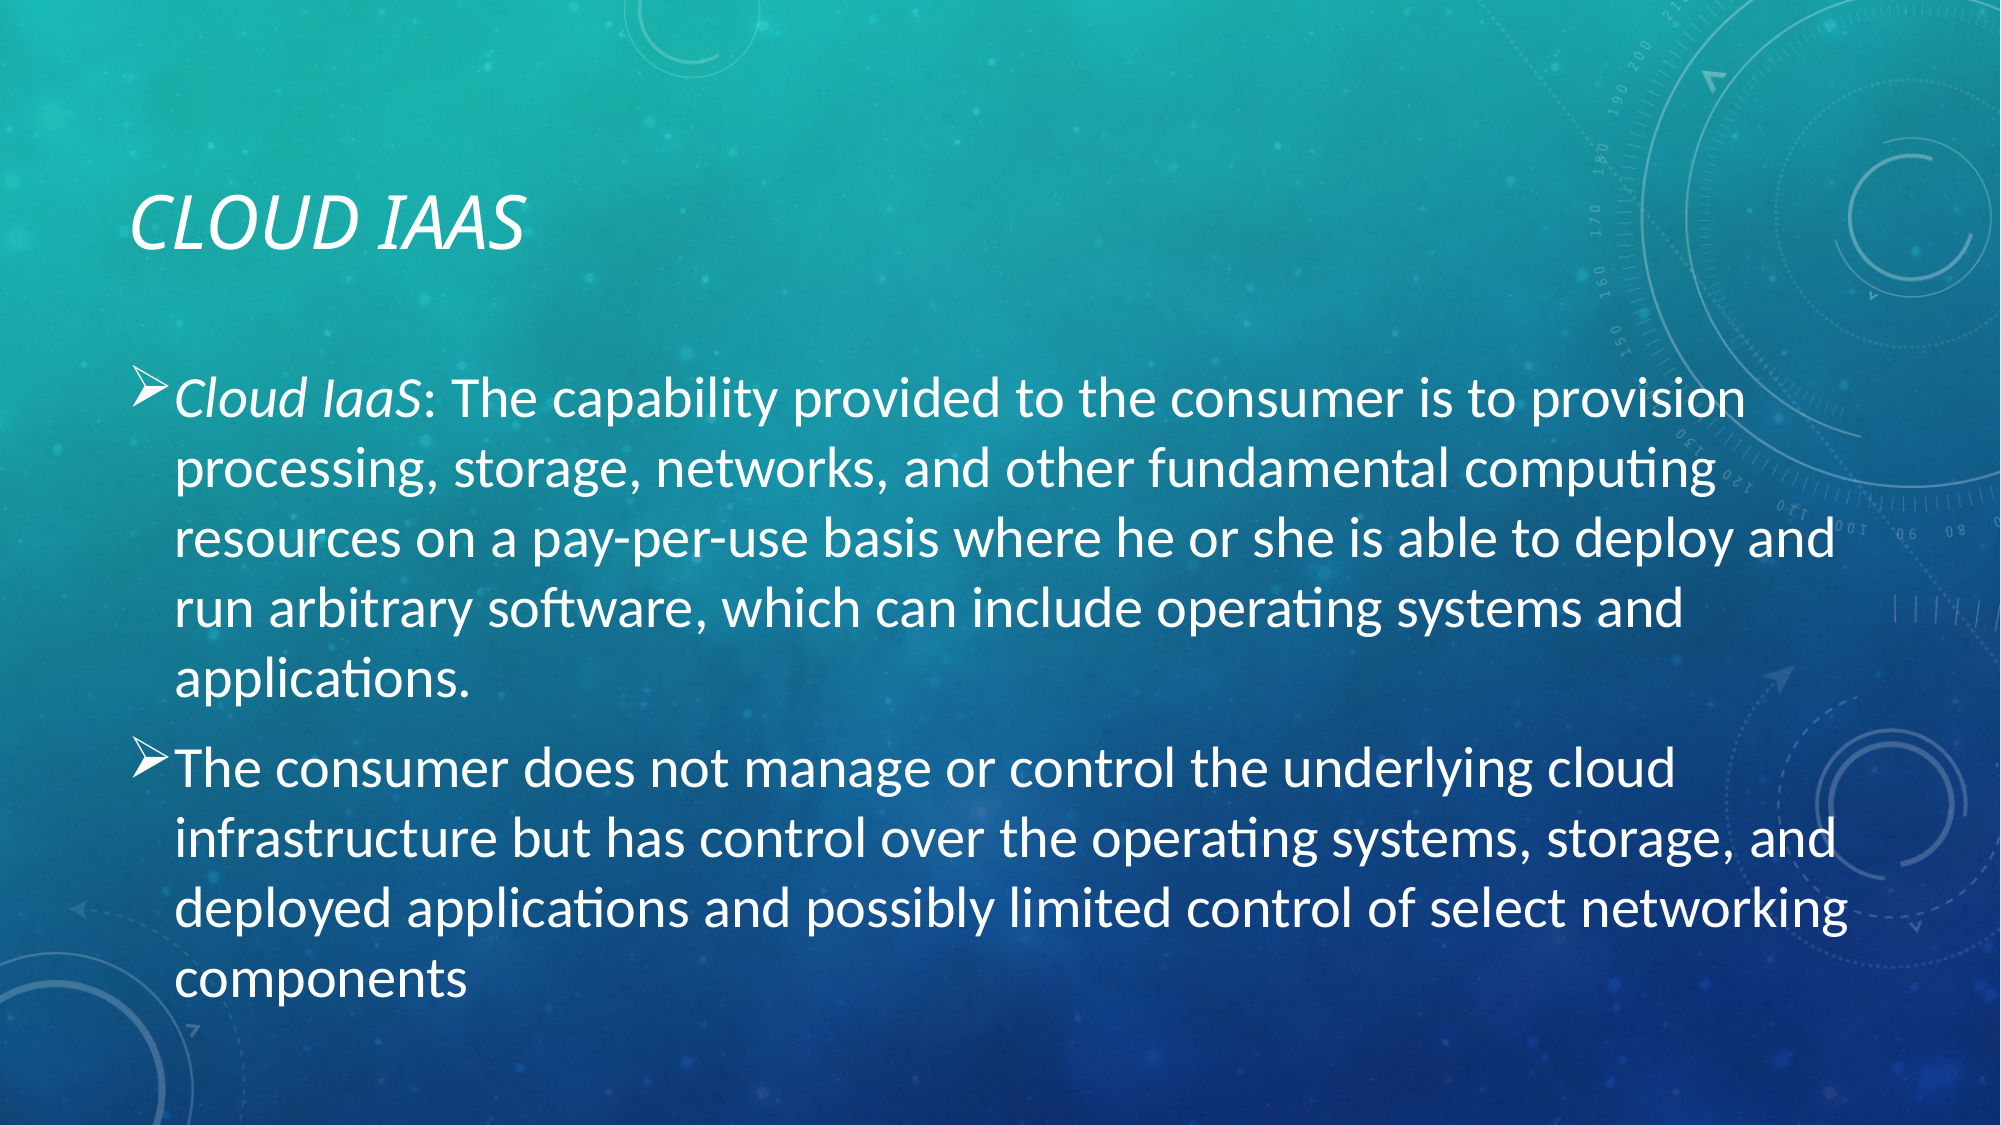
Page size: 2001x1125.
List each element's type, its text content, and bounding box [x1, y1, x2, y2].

title Cloud IaaS [112, 99, 1888, 339]
picture [0, 0, 2001, 1125]
list Cloud IaaS: The capability provided to the consumer is to provision processing, storage, networks, and other fundamental computing resources on a pay-per-use basis where he or she is able to deploy and run arbitrary software, which can include operating systems and applications. The consumer does not manage or control the underlying cloud infrastructure but has control over the operating systems, storage, and deployed applications and possibly limited control of select networking components [112, 351, 1888, 1030]
